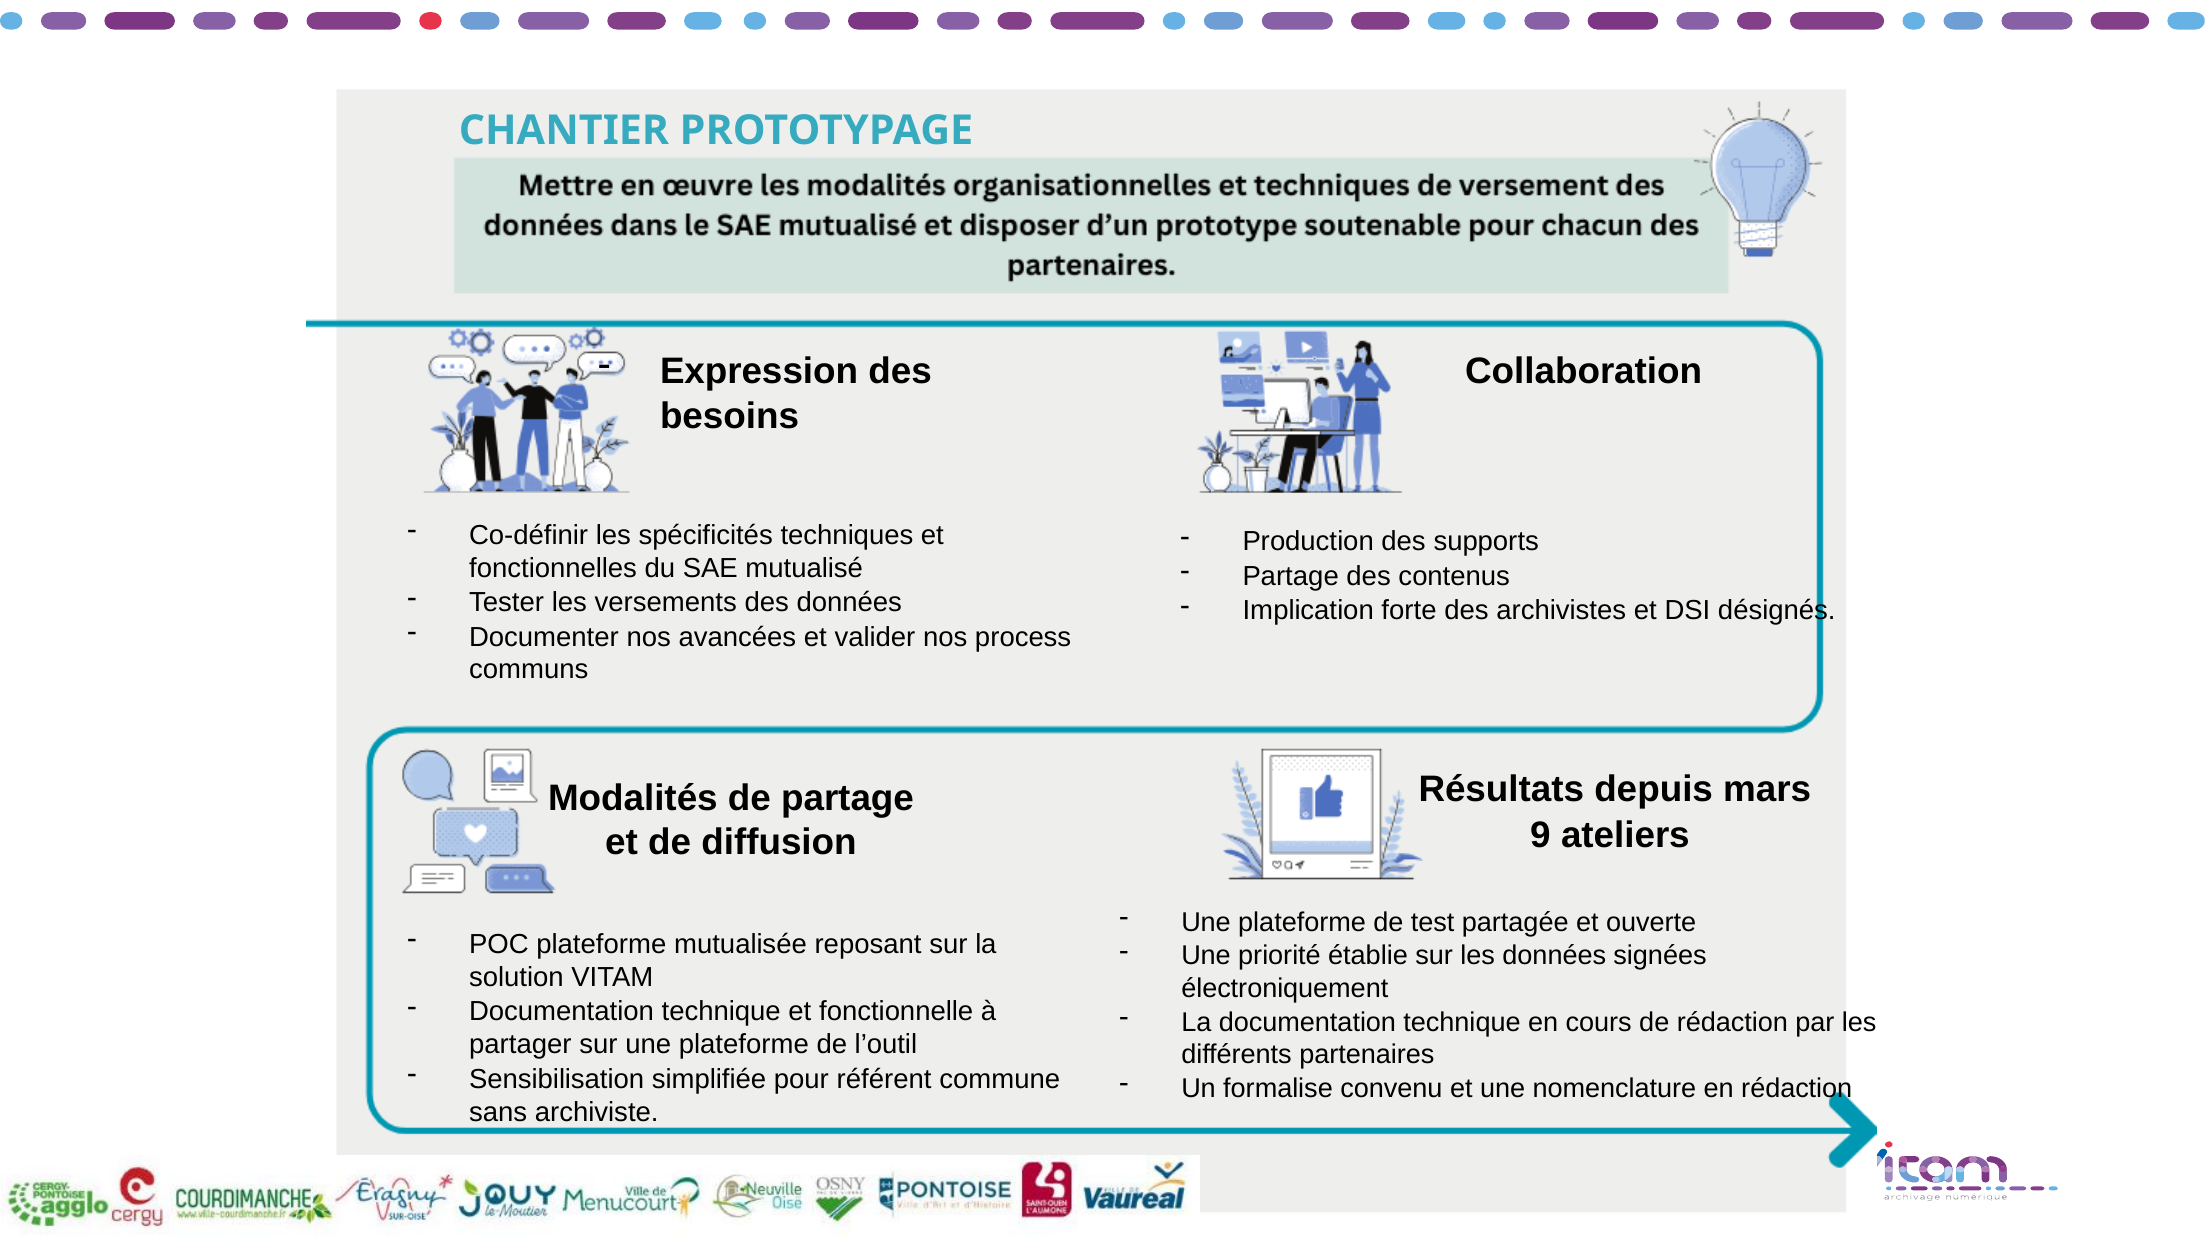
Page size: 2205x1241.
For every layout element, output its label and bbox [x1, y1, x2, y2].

text_box [1883, 896, 1893, 1178]
picture [1, 62, 1878, 1241]
